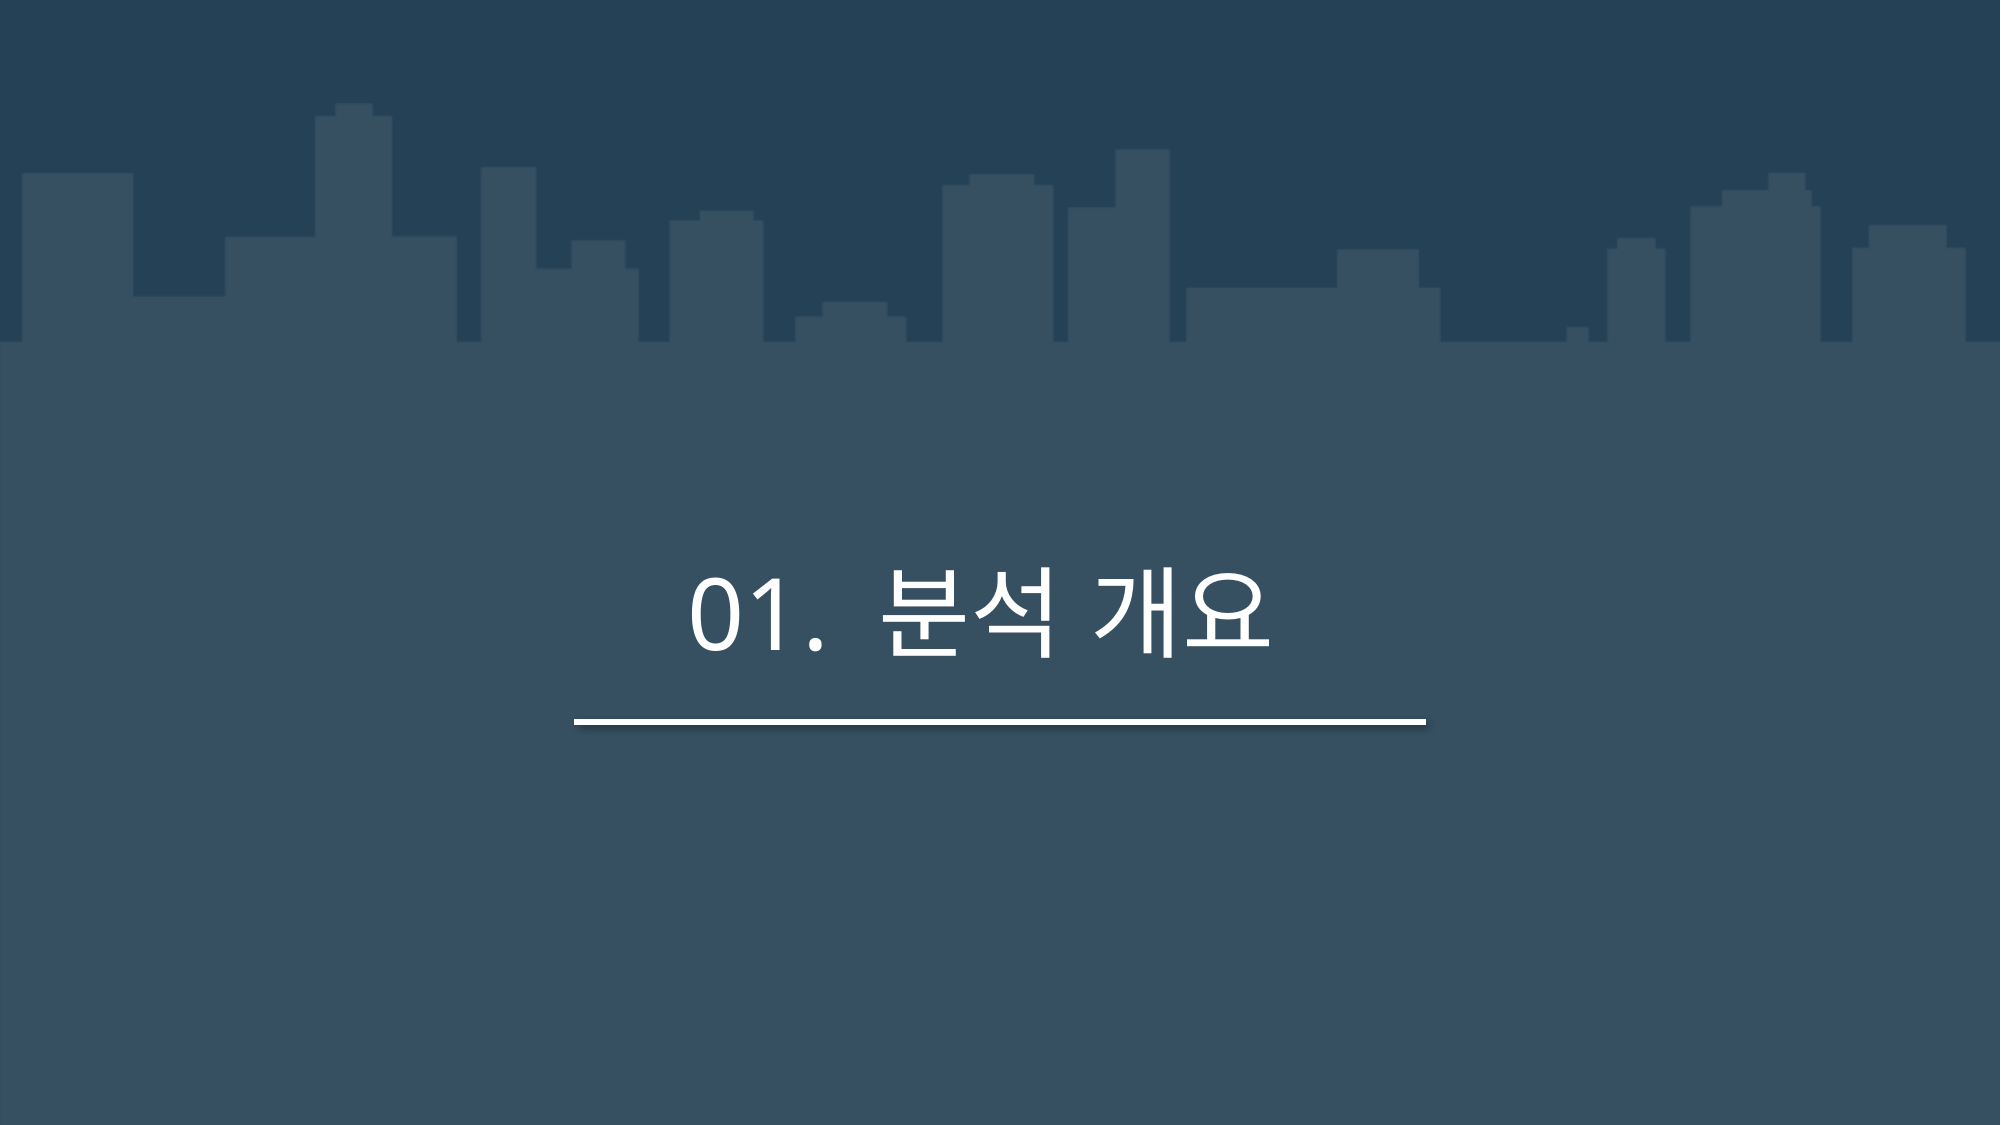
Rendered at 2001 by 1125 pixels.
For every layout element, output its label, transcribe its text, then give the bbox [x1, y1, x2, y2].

title 01. 분석 개요 [415, 512, 1547, 725]
picture [0, 0, 2000, 1125]
